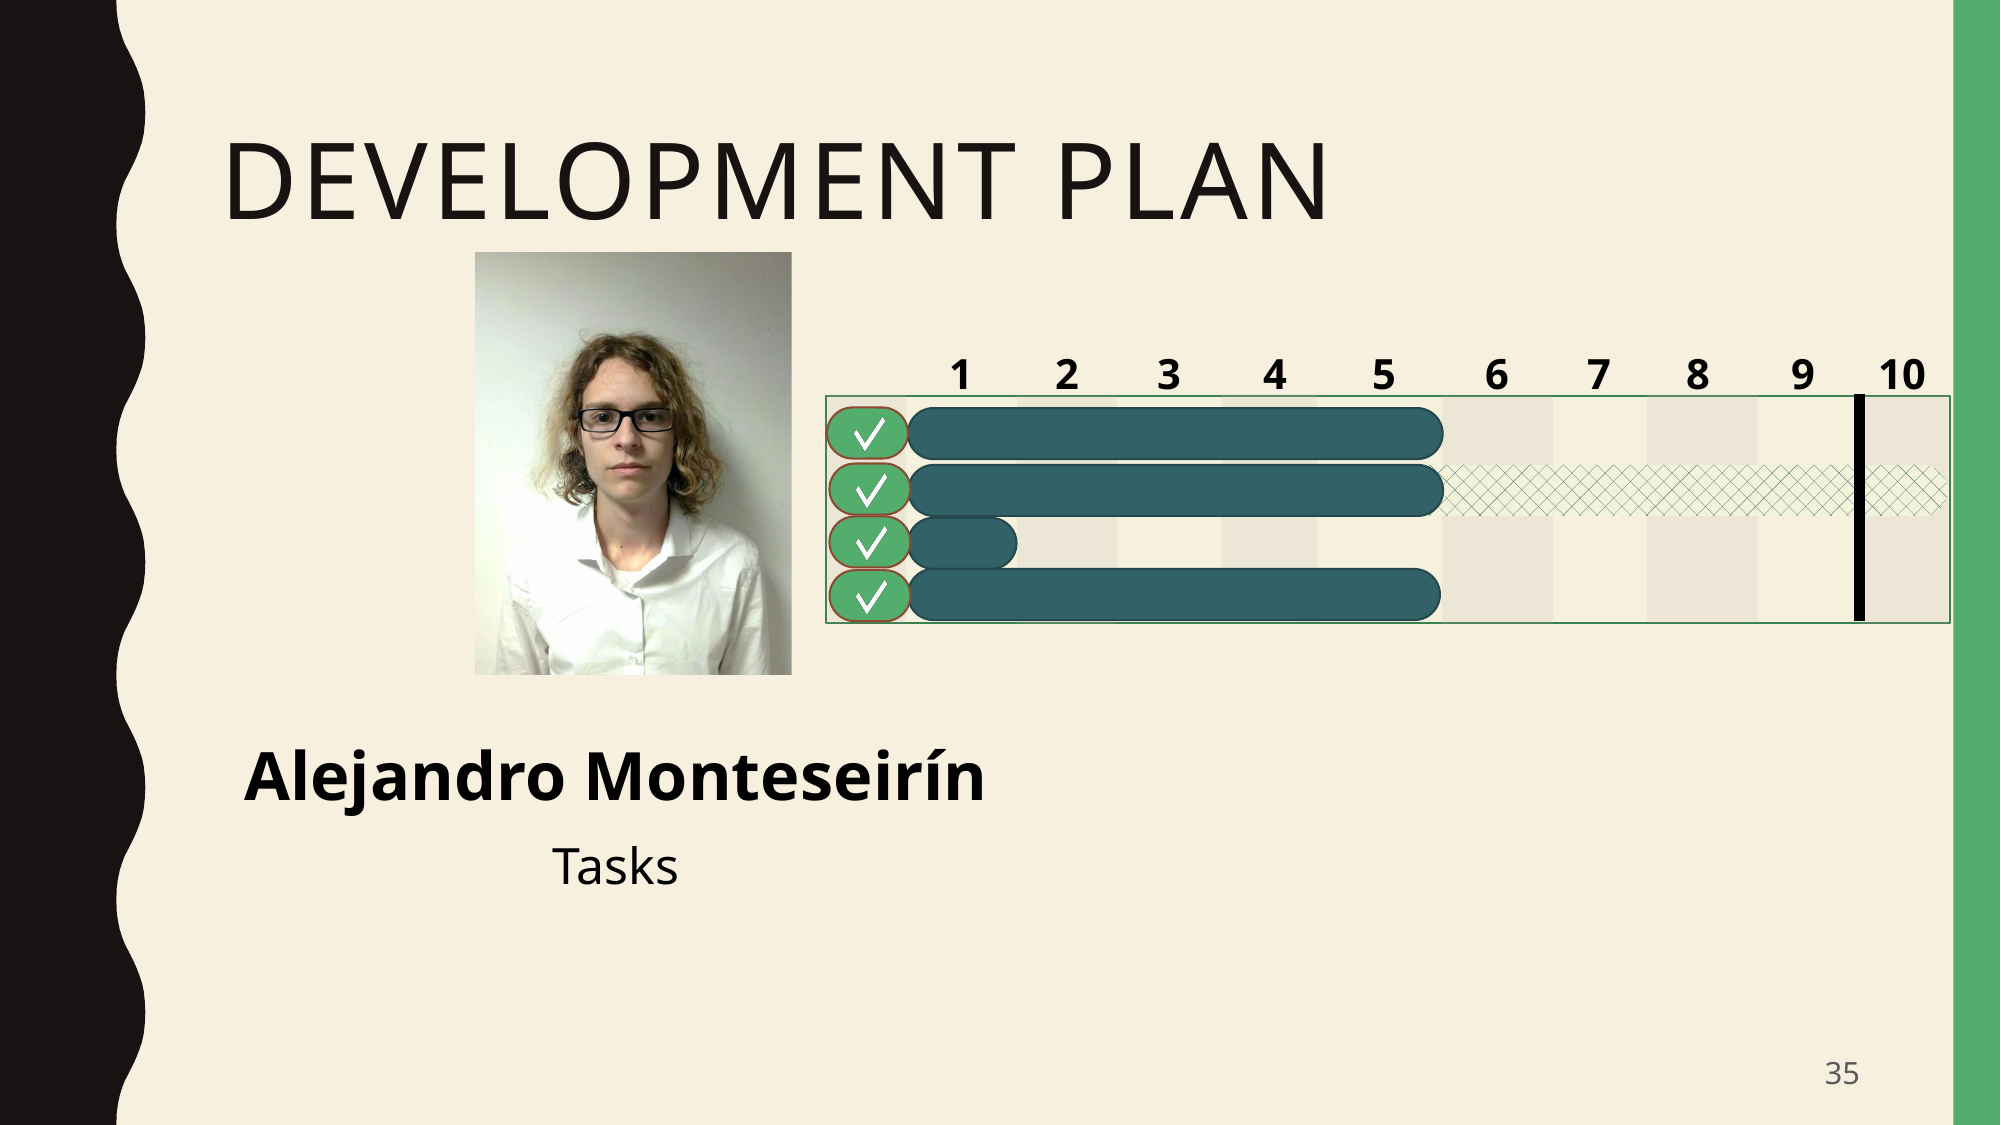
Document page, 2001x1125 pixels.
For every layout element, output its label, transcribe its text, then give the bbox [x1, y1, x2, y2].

picture [475, 252, 792, 675]
table_header 8 [1645, 337, 1751, 393]
picture [855, 465, 888, 517]
table_header 5 [1328, 337, 1441, 393]
title Development plan [205, 62, 1875, 308]
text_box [826, 393, 1950, 624]
table_header 1 [906, 337, 1018, 393]
table_header 3 [1117, 337, 1223, 393]
table_header 6 [1441, 337, 1553, 393]
table_header 4 [1223, 337, 1328, 393]
table_header 2 [1018, 337, 1117, 393]
slide_number 34 [1412, 1045, 1875, 1103]
table_header 9 [1751, 337, 1857, 393]
table_header 7 [1553, 337, 1645, 393]
table_header 10 [1857, 337, 1948, 393]
list Alejandro Monteseirín Tasks [140, 718, 1092, 988]
